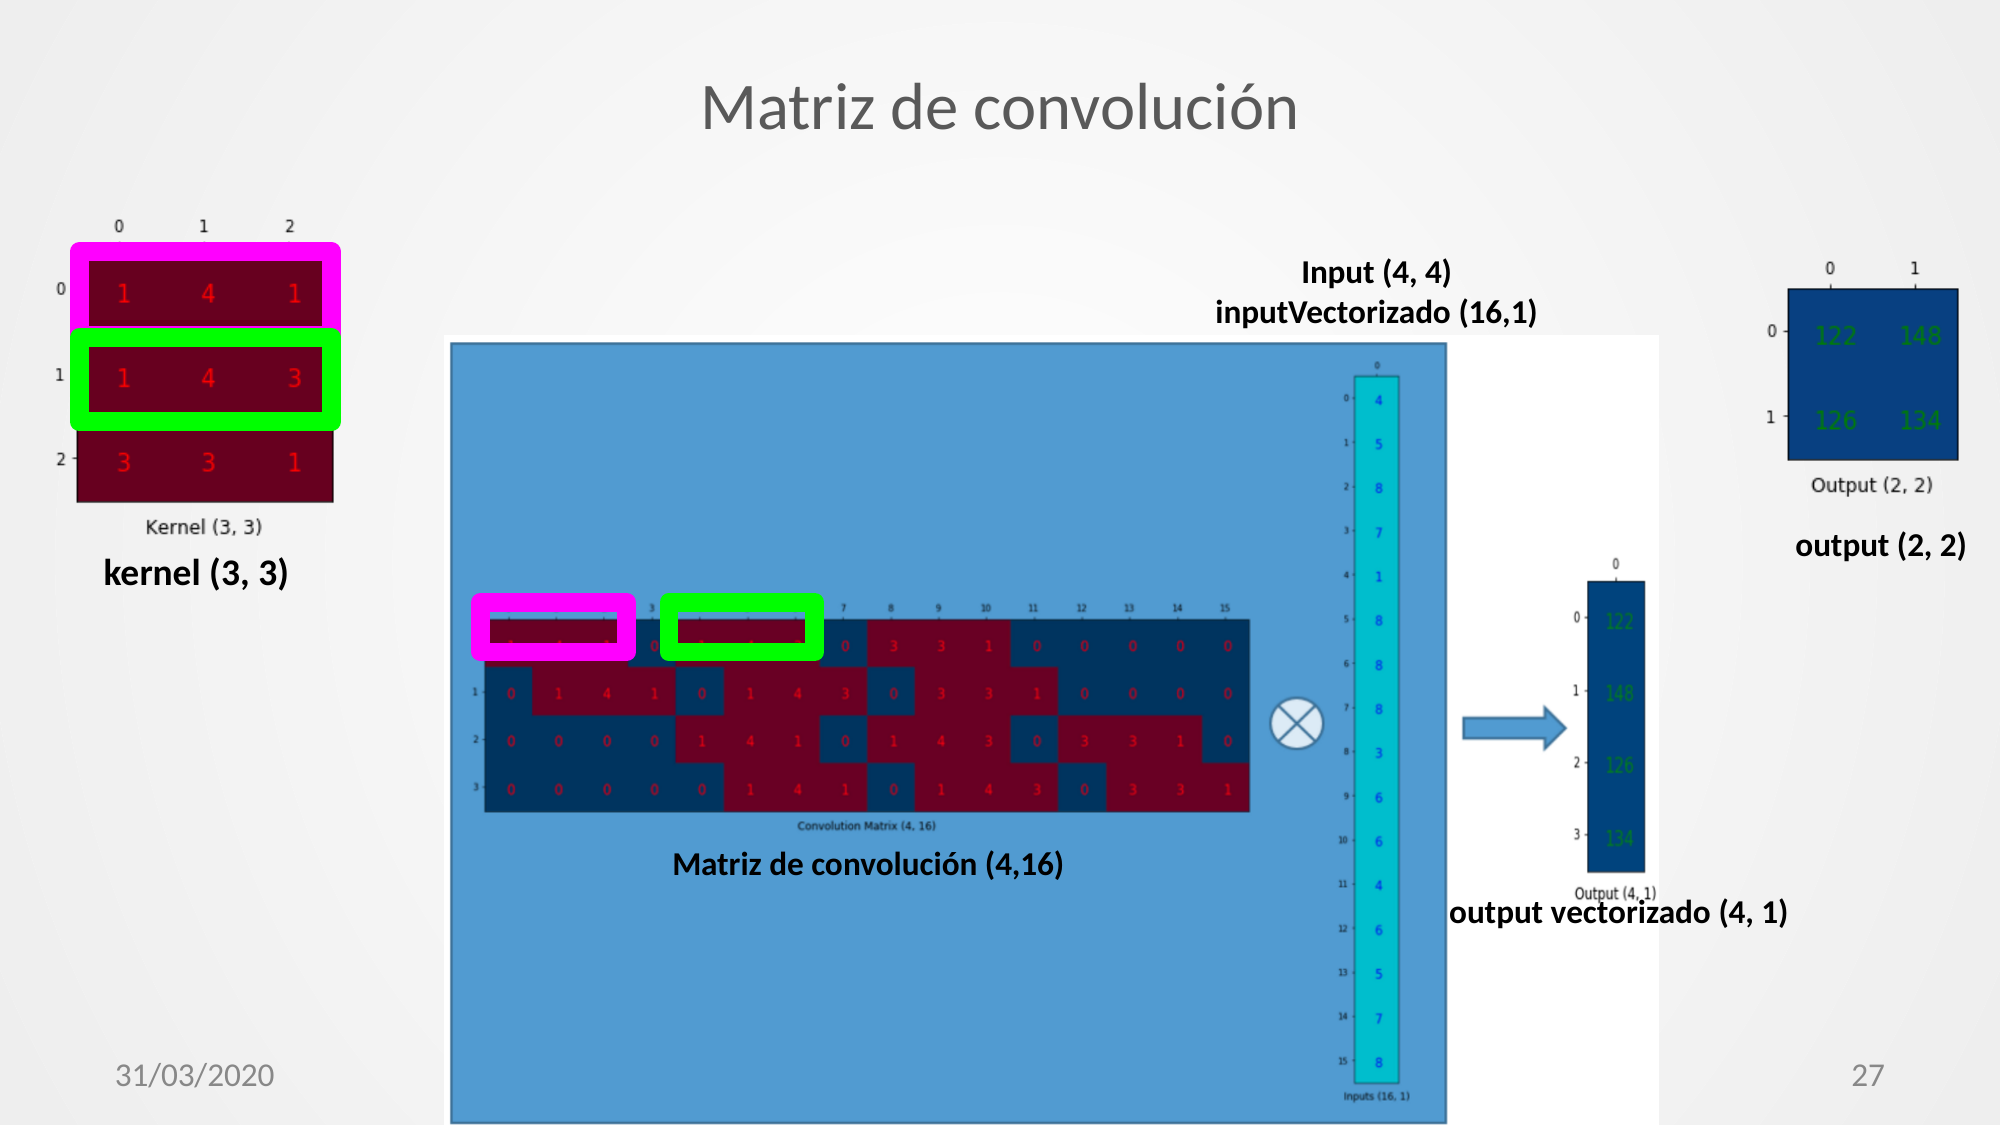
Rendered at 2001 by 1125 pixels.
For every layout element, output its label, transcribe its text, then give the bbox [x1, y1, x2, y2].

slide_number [99, 1042, 439, 1103]
text_box output vectorizado (4, 1) [1663, 875, 1866, 935]
text_box output (2, 2) [1663, 507, 2000, 568]
picture [444, 335, 1659, 1125]
text_box Input (4, 4) inputVectorizado (16,1) [1157, 235, 1596, 296]
title Matriz de convolución [99, 45, 1900, 162]
picture [44, 209, 349, 551]
text_box kernel (3, 3) [0, 532, 439, 593]
picture [1754, 251, 1973, 509]
slide_number 27 [1663, 1042, 1900, 1103]
